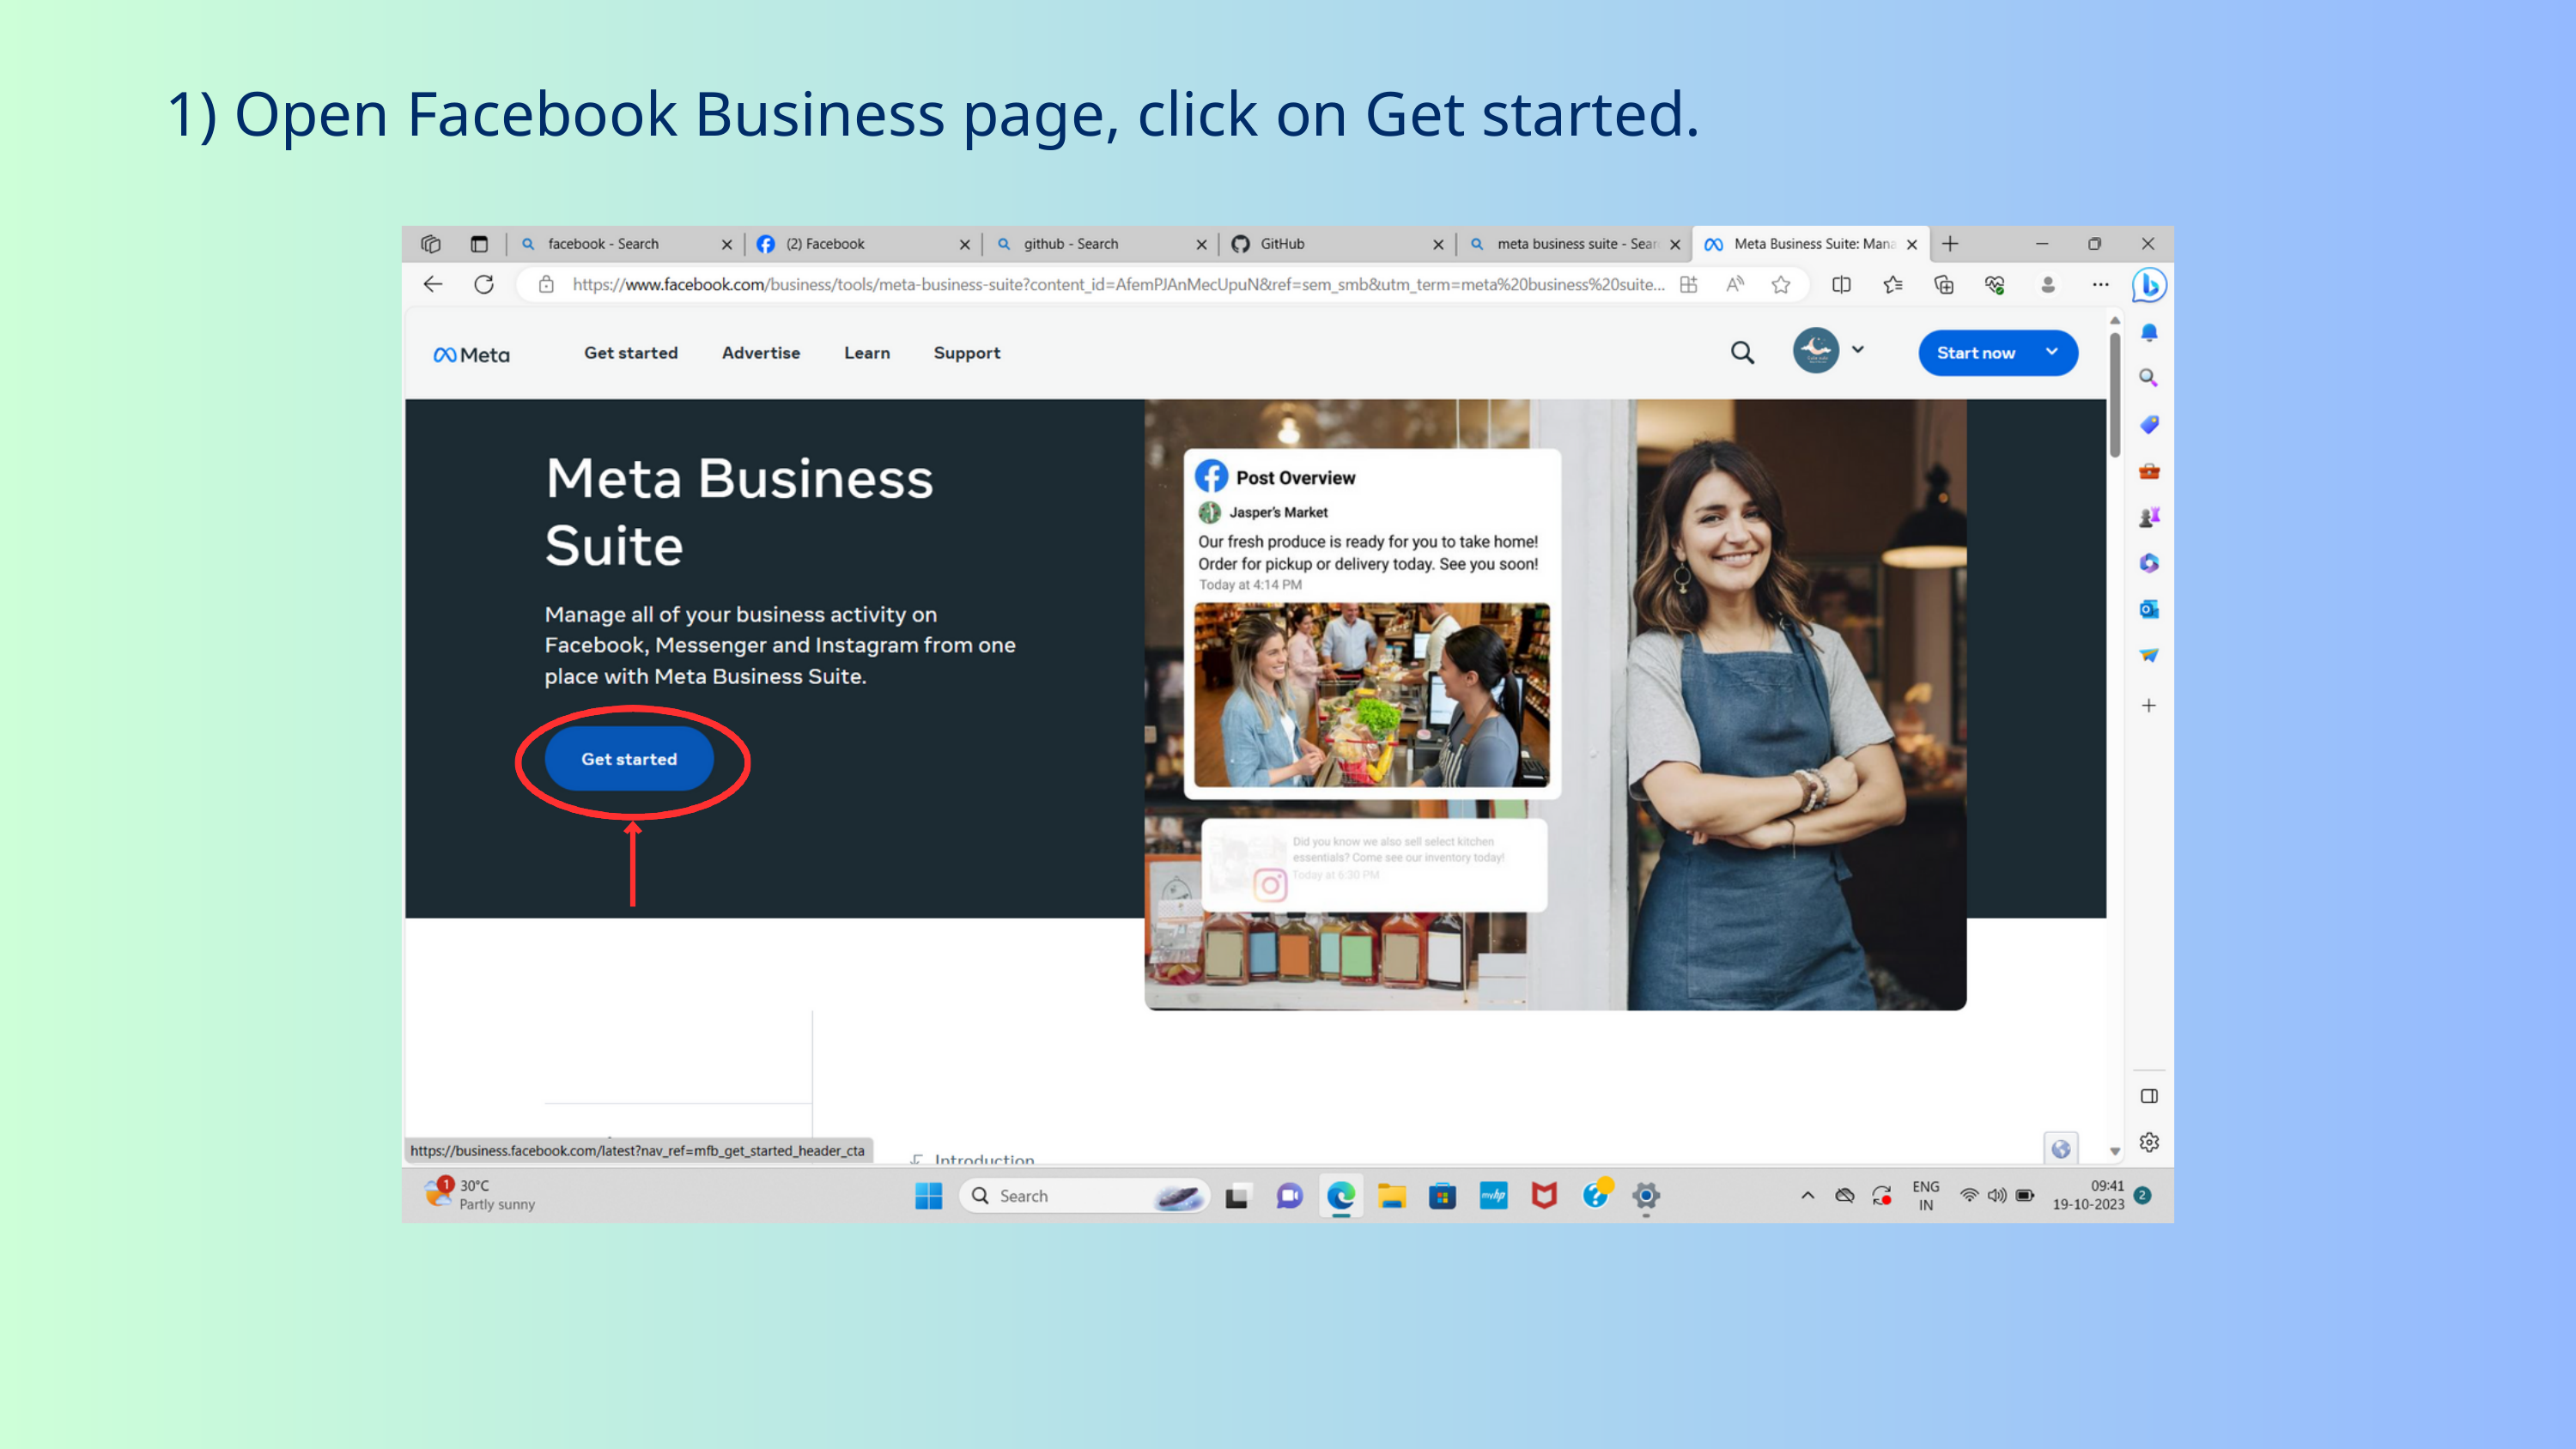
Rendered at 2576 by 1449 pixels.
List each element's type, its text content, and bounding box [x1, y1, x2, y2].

text_box [514, 705, 751, 821]
text_box [401, 226, 2175, 1223]
text_box [626, 820, 640, 907]
text_box 1) Open Facebook Business page, click on Get started. [0, 63, 1885, 149]
